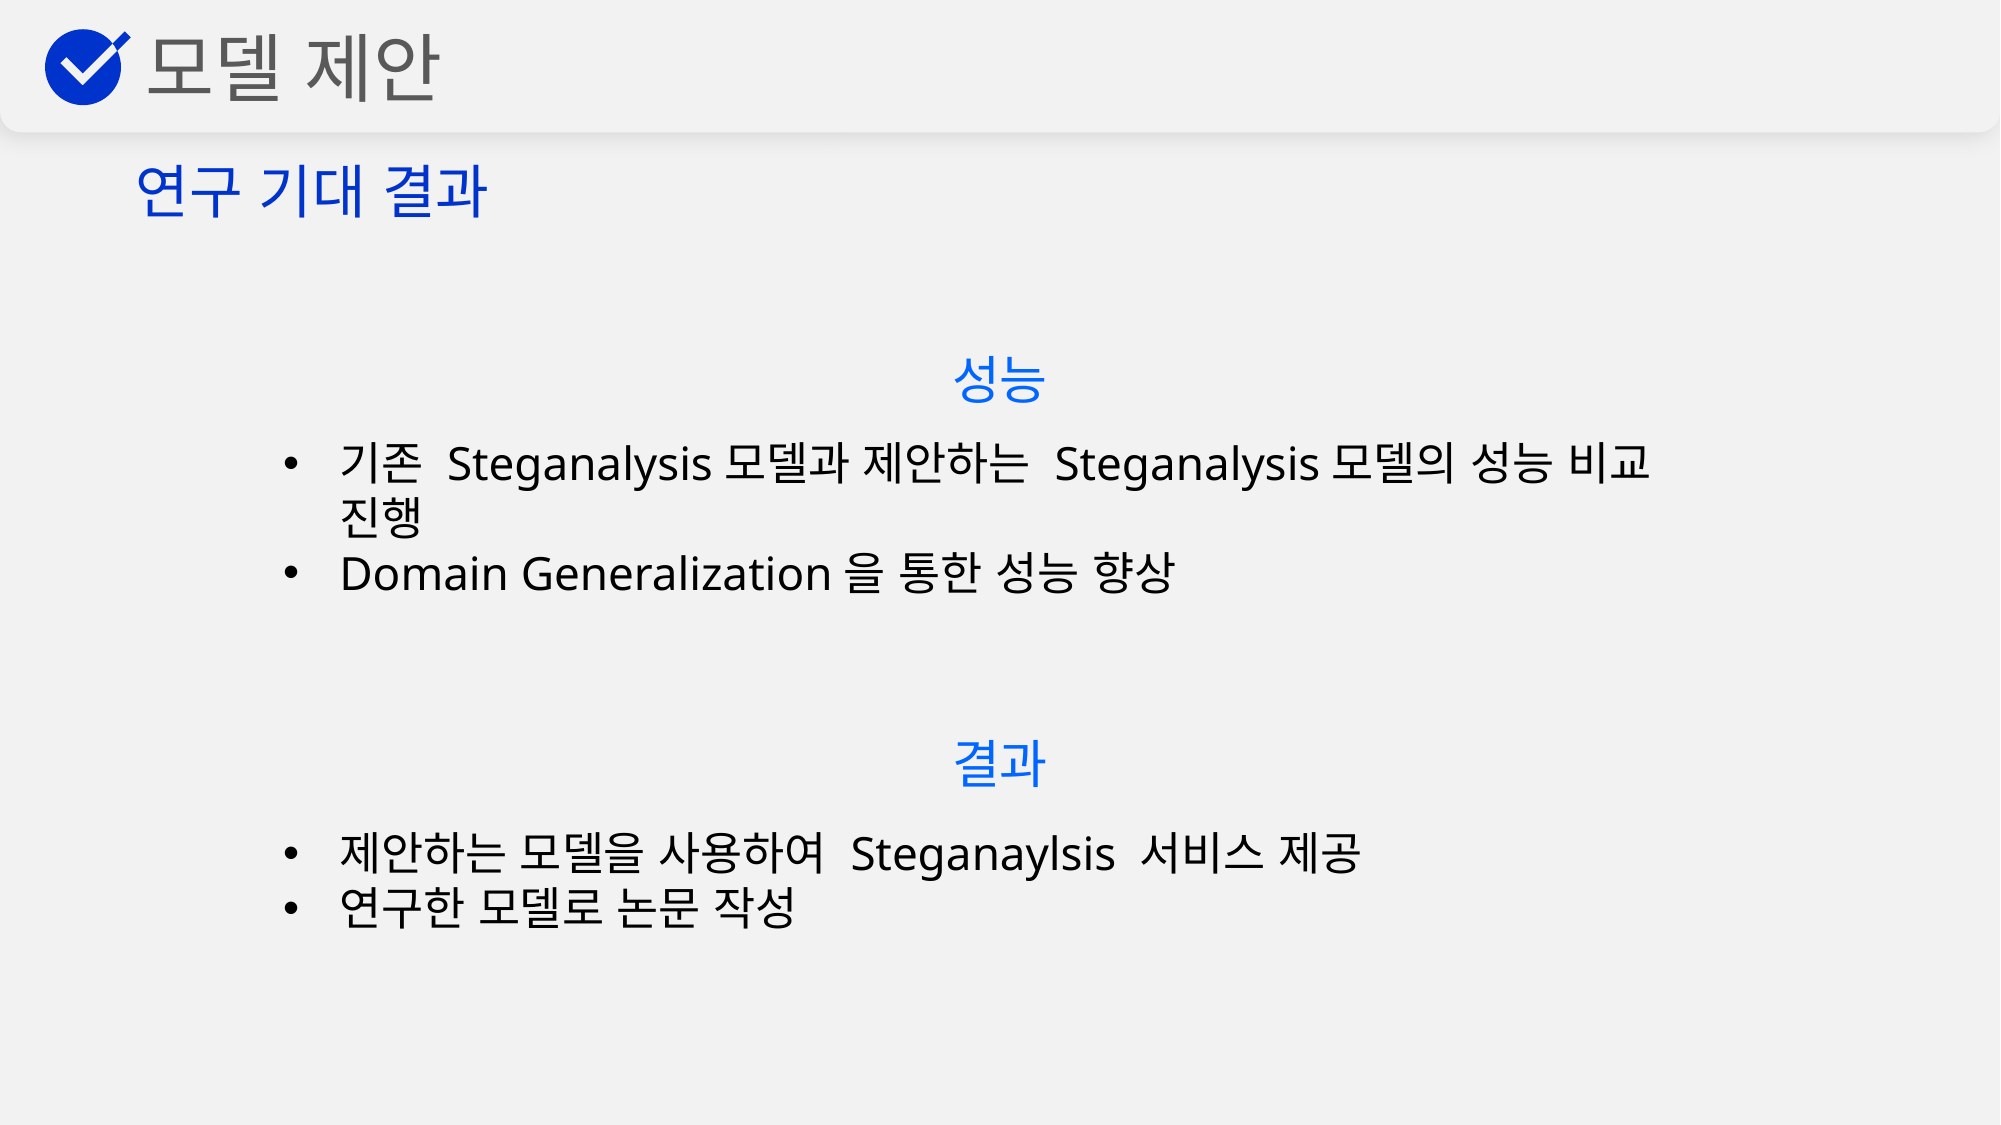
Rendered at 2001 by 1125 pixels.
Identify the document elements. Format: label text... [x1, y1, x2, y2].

text_box 연구 기대 결과 [121, 147, 1256, 233]
text_box 모델 제안 [130, 14, 1109, 119]
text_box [45, 29, 131, 106]
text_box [268, 339, 1732, 944]
text_box [0, 0, 2000, 134]
